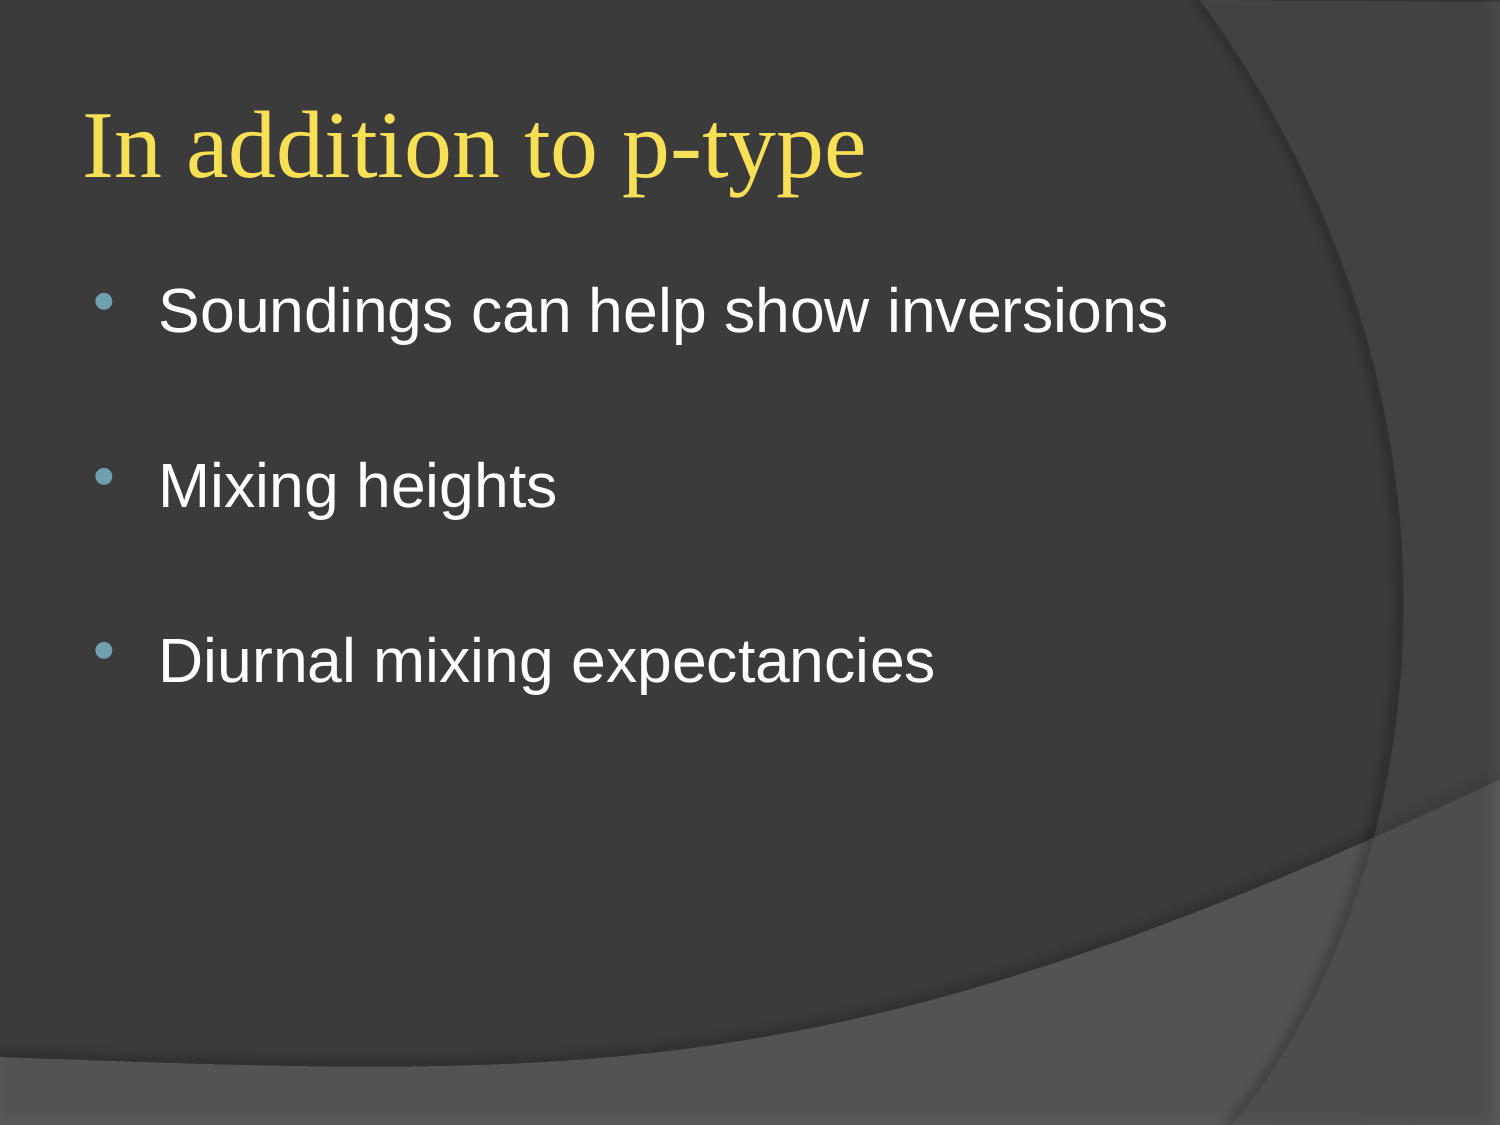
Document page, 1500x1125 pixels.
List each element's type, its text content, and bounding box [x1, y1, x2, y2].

list Soundings can help show inversions Mixing heights Diurnal mixing expectancies [75, 262, 1300, 1005]
title In addition to p-type [75, 45, 1300, 233]
